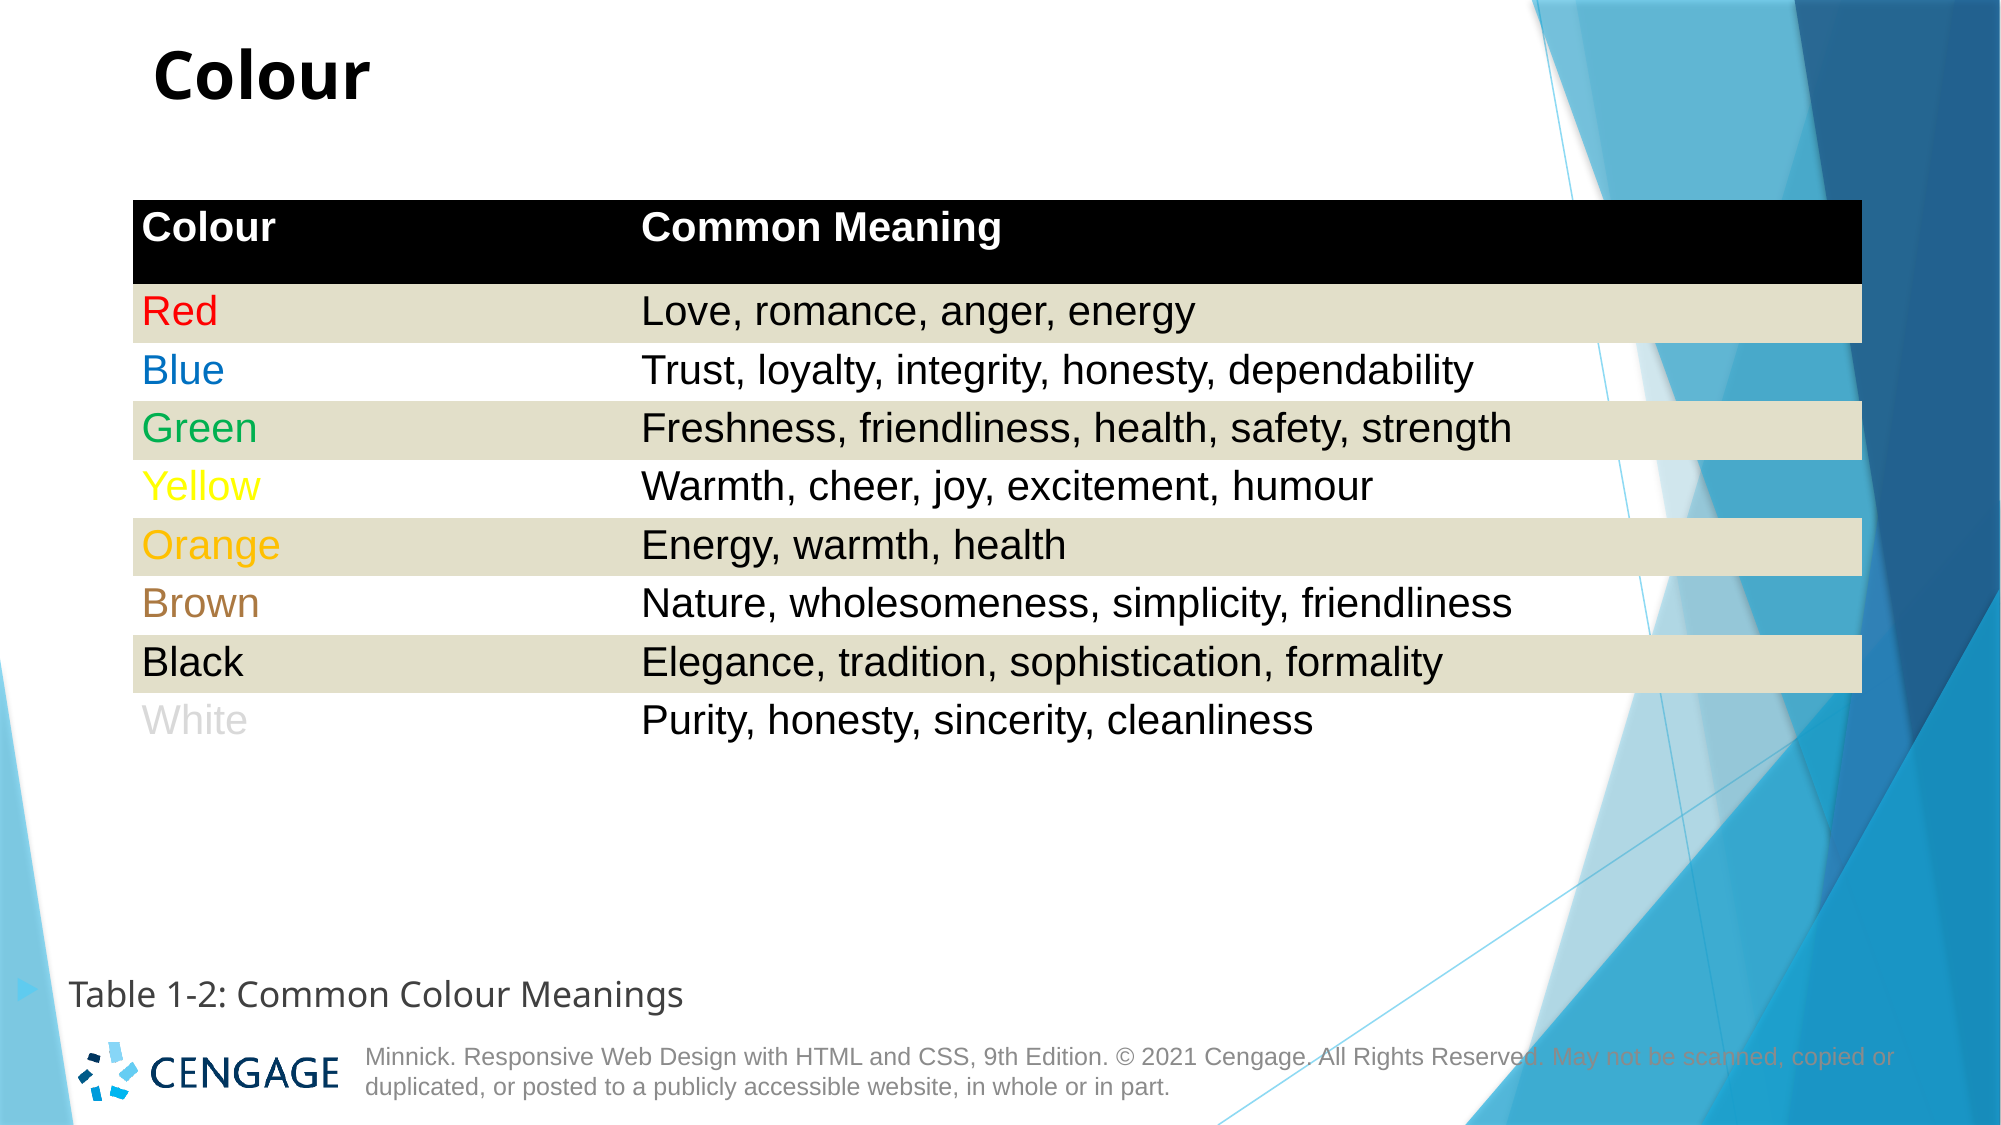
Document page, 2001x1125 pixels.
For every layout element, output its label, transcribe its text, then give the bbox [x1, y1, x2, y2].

list Table 1-2: Common Colour Meanings [0, 964, 705, 1025]
table_cell Purity, honesty, sincerity, cleanliness [630, 693, 1862, 752]
footer Minnick. Responsive Web Design with HTML and CSS, 9th Edition. © 2021 Cengage. All Rights Reserved. May not be scanned, copied or duplicated, or posted to a publicly accessible website, in whole or in part. [350, 1040, 1967, 1100]
table_cell Black [133, 635, 630, 693]
table_cell Warmth, cheer, joy, excitement, humour [630, 460, 1862, 518]
table_cell Love, romance, anger, energy [630, 284, 1862, 343]
table_cell Nature, wholesomeness, simplicity, friendliness [630, 576, 1862, 635]
table_cell Trust, loyalty, integrity, honesty, dependability [630, 343, 1862, 401]
table_cell Elegance, tradition, sophistication, formality [630, 635, 1862, 693]
table_cell Energy, warmth, health [630, 518, 1862, 576]
table_cell Red [133, 284, 630, 343]
table_cell Blue [133, 343, 630, 401]
table_header Common Meaning [630, 200, 1862, 284]
table_cell White [133, 693, 630, 752]
table_cell Freshness, friendliness, health, safety, strength [630, 401, 1862, 460]
title Colour [137, 24, 1863, 175]
table_cell Brown [133, 576, 630, 635]
picture [78, 1042, 338, 1101]
table_cell Green [133, 401, 630, 460]
table_cell Yellow [133, 460, 630, 518]
table_header Colour [133, 200, 630, 284]
table_cell Orange [133, 518, 630, 576]
